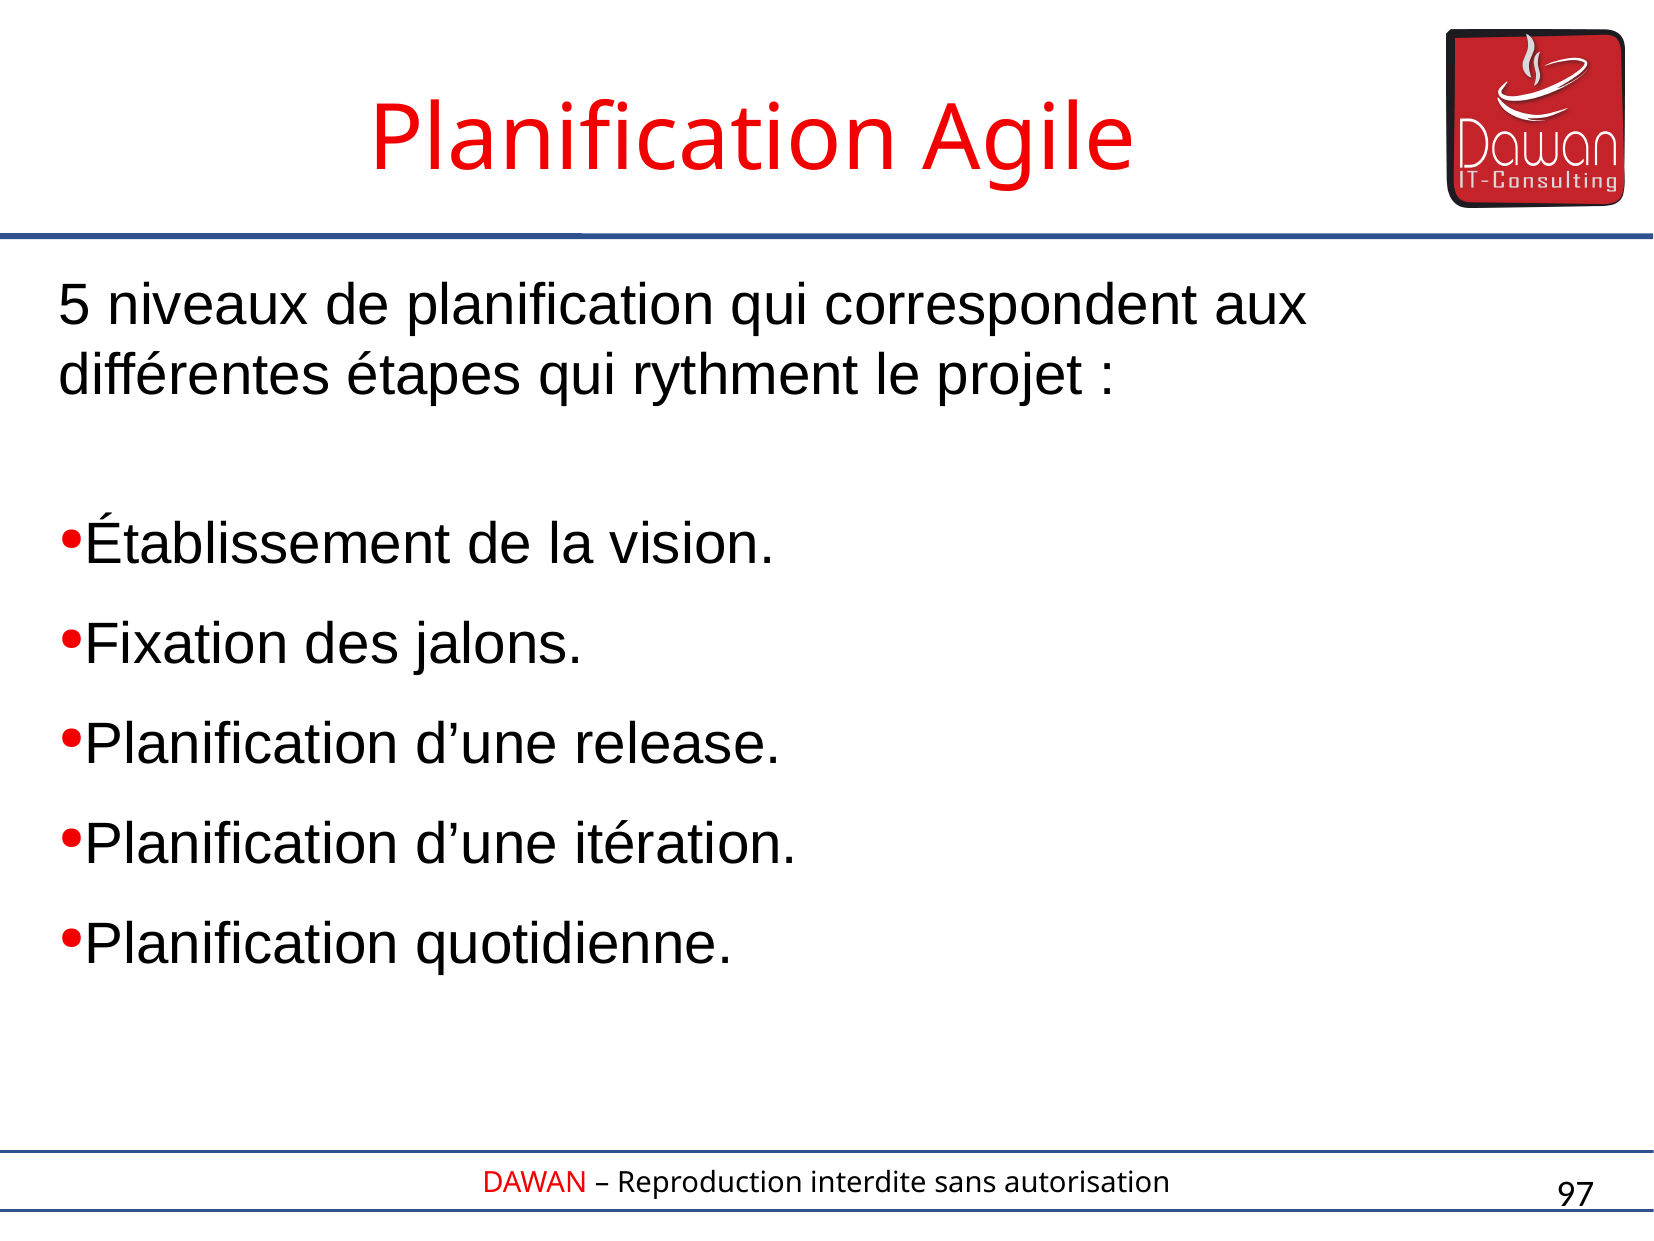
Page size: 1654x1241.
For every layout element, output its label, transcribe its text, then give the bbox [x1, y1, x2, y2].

picture [1447, 29, 1625, 208]
title Planification Agile [59, 29, 1447, 237]
text_box 97 [1535, 1169, 1595, 1233]
list 5 niveaux de planification qui correspondent aux différentes étapes qui rythment le projet : Établissement de la vision. Fixation des jalons. Planification d’une release. Planification d’une itération. Planification quotidienne. [59, 265, 1595, 1109]
